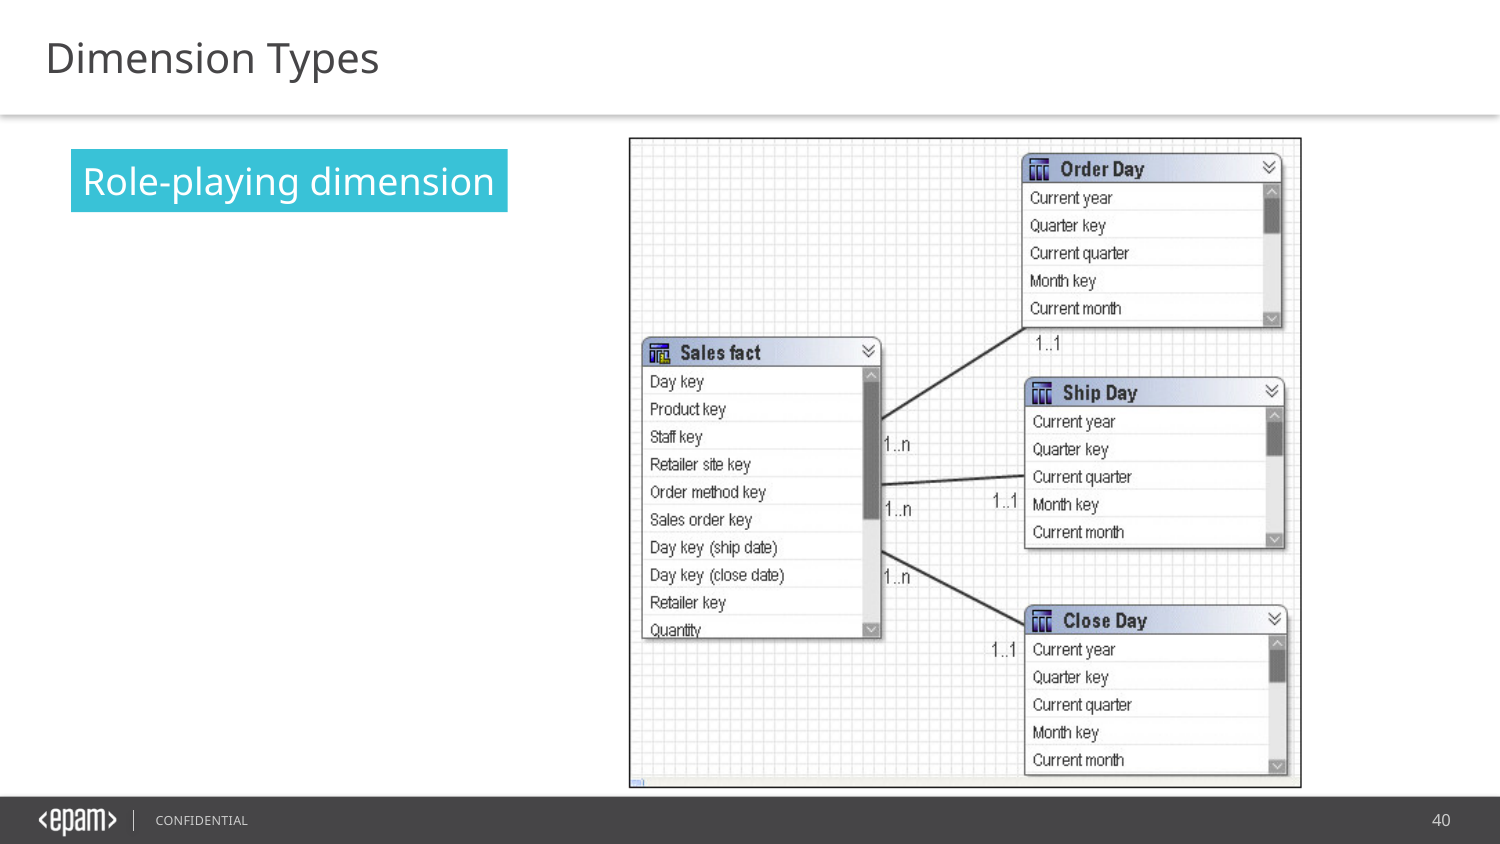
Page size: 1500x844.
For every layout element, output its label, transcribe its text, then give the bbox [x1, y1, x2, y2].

text_box Role-playing dimension [71, 149, 508, 213]
list Dimension Types [0, 0, 1500, 115]
picture [624, 134, 1306, 792]
picture [38, 808, 117, 837]
